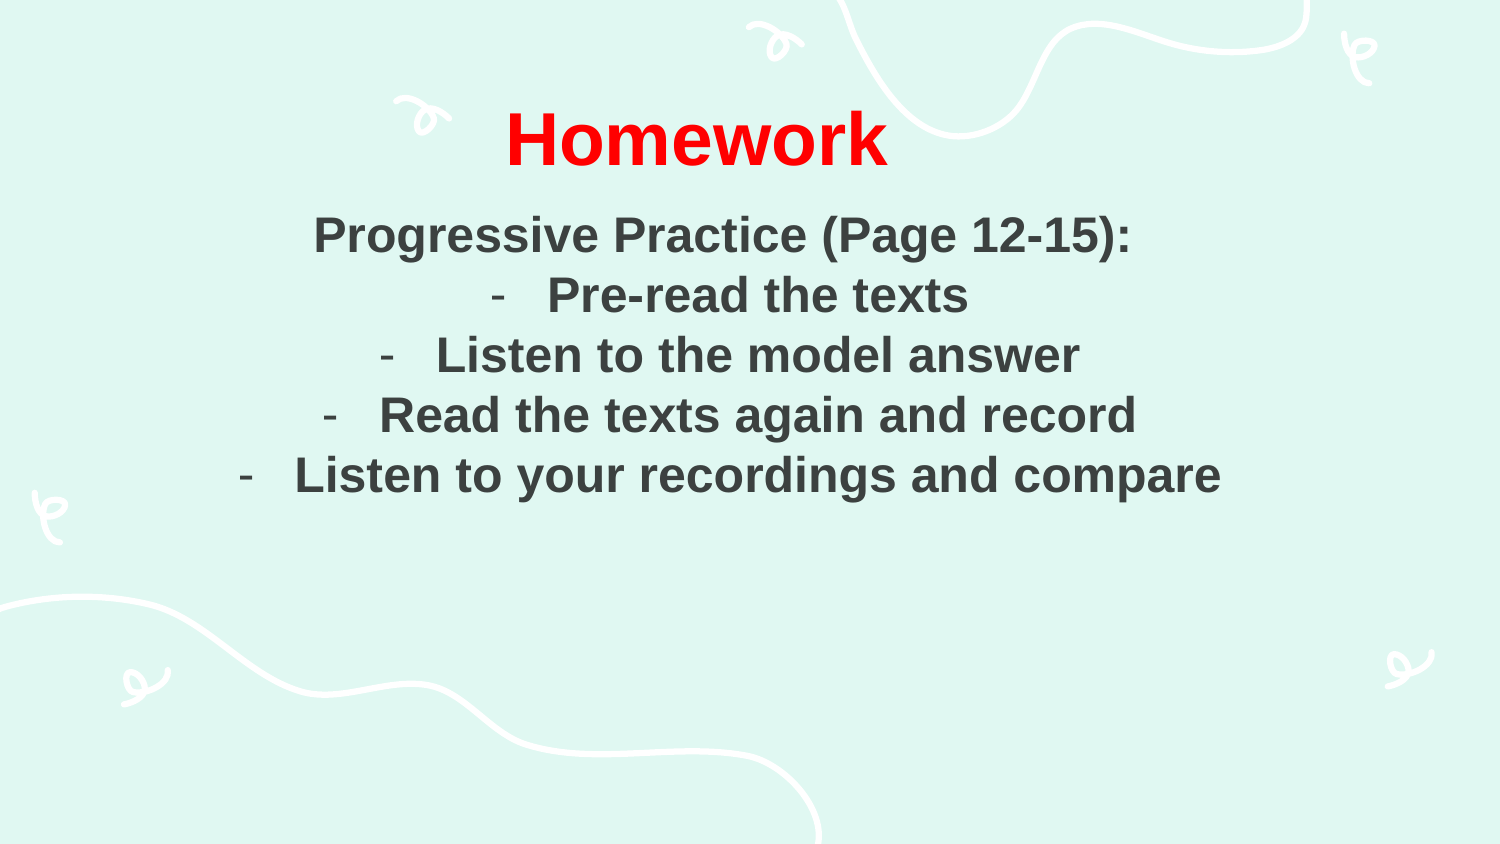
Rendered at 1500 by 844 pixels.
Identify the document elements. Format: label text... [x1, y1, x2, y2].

subtitle Progressive Practice (Page 12-15): Pre-read the texts Listen to the model answer Read the texts again and record Listen to your recordings and compare [112, 186, 1325, 638]
title Homework [229, 15, 1165, 196]
